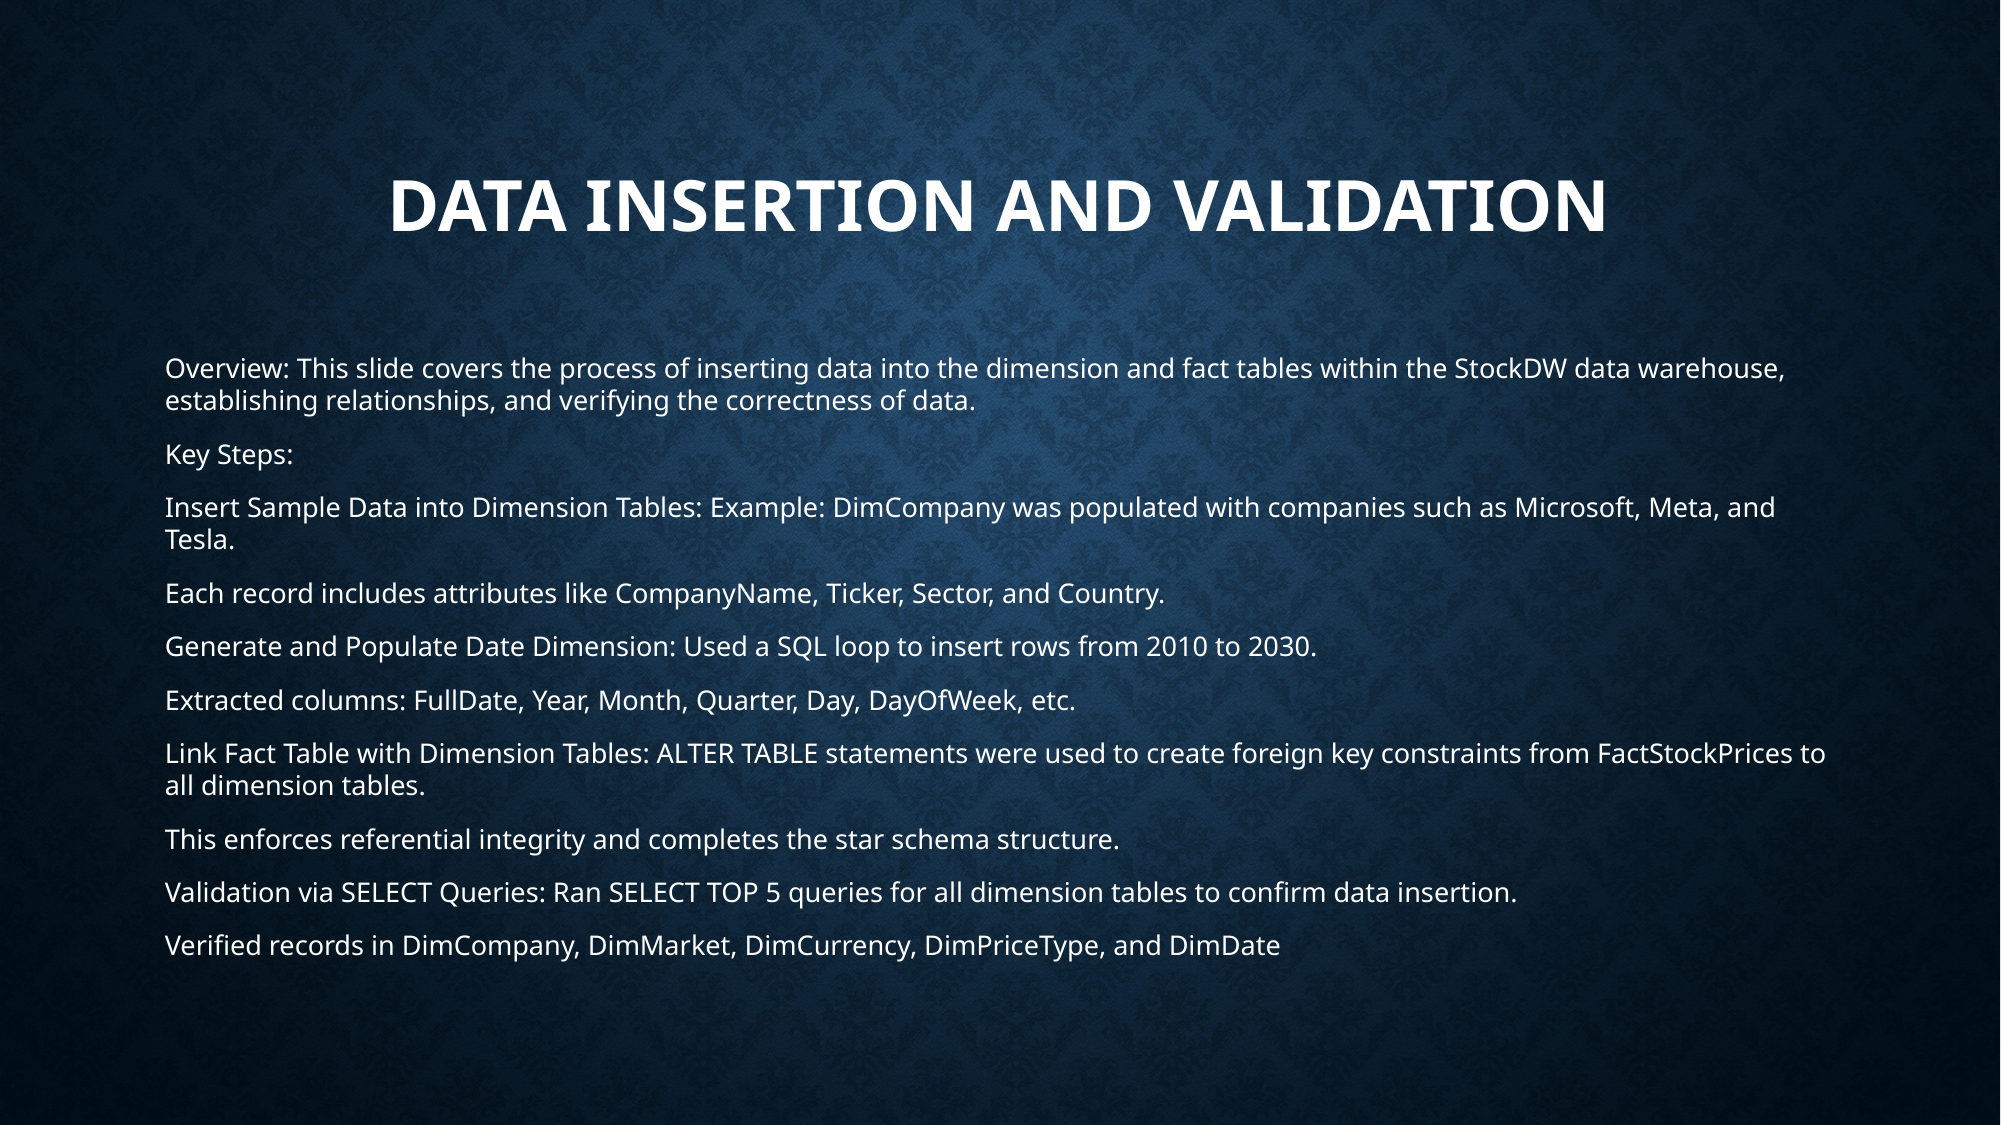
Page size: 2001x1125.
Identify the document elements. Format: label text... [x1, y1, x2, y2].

list Overview: This slide covers the process of inserting data into the dimension and fact tables within the StockDW data warehouse, establishing relationships, and verifying the correctness of data. Key Steps: Insert Sample Data into Dimension Tables: Example: DimCompany was populated with companies such as Microsoft, Meta, and Tesla. Each record includes attributes like CompanyName, Ticker, Sector, and Country. Generate and Populate Date Dimension: Used a SQL loop to insert rows from 2010 to 2030. Extracted columns: FullDate, Year, Month, Quarter, Day, DayOfWeek, etc. Link Fact Table with Dimension Tables: ALTER TABLE statements were used to create foreign key constraints from FactStockPrices to all dimension tables. This enforces referential integrity and completes the star schema structure. Validation via SELECT Queries: Ran SELECT TOP 5 queries for all dimension tables to confirm data insertion. Verified records in DimCompany, DimMarket, DimCurrency, DimPriceType, and DimDate [149, 343, 1849, 950]
picture [0, 0, 2001, 1125]
title Data Insertion and Validation [149, 99, 1849, 318]
